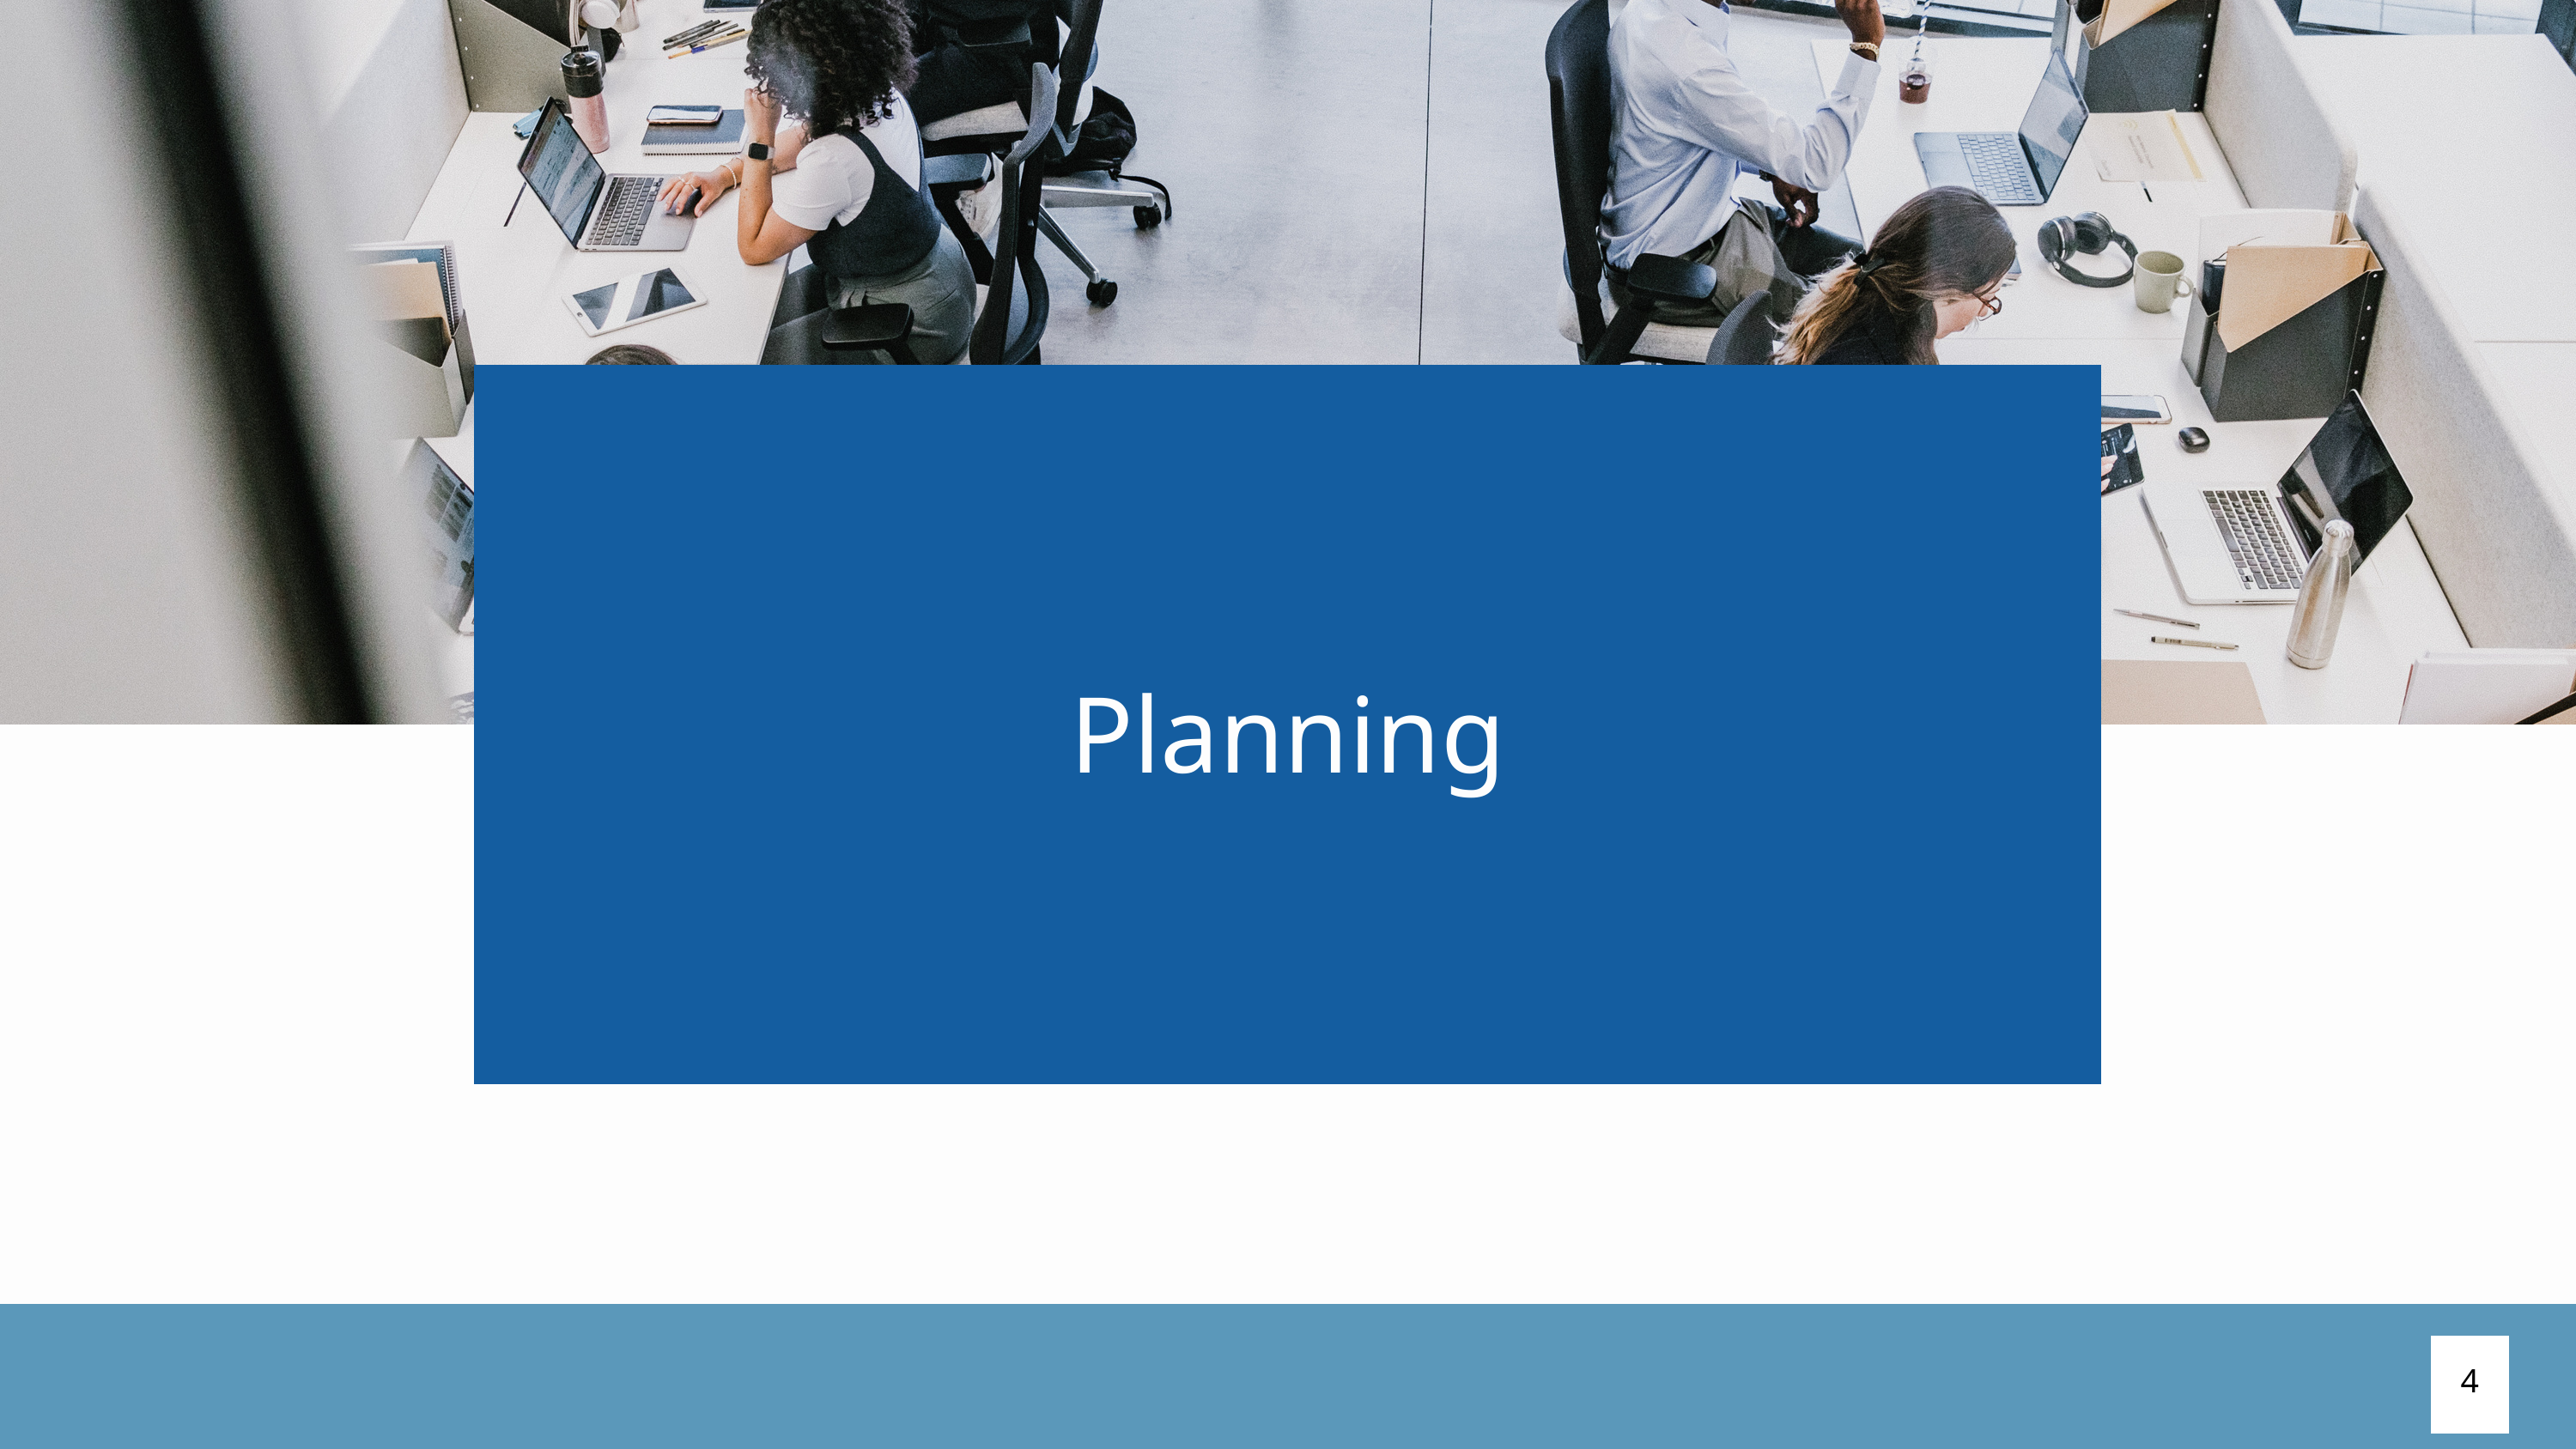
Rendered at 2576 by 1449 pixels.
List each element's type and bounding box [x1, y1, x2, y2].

text_box [2431, 1335, 2509, 1434]
text_box [0, 0, 2576, 724]
text_box [0, 1303, 2576, 1449]
text_box [474, 364, 2102, 1084]
